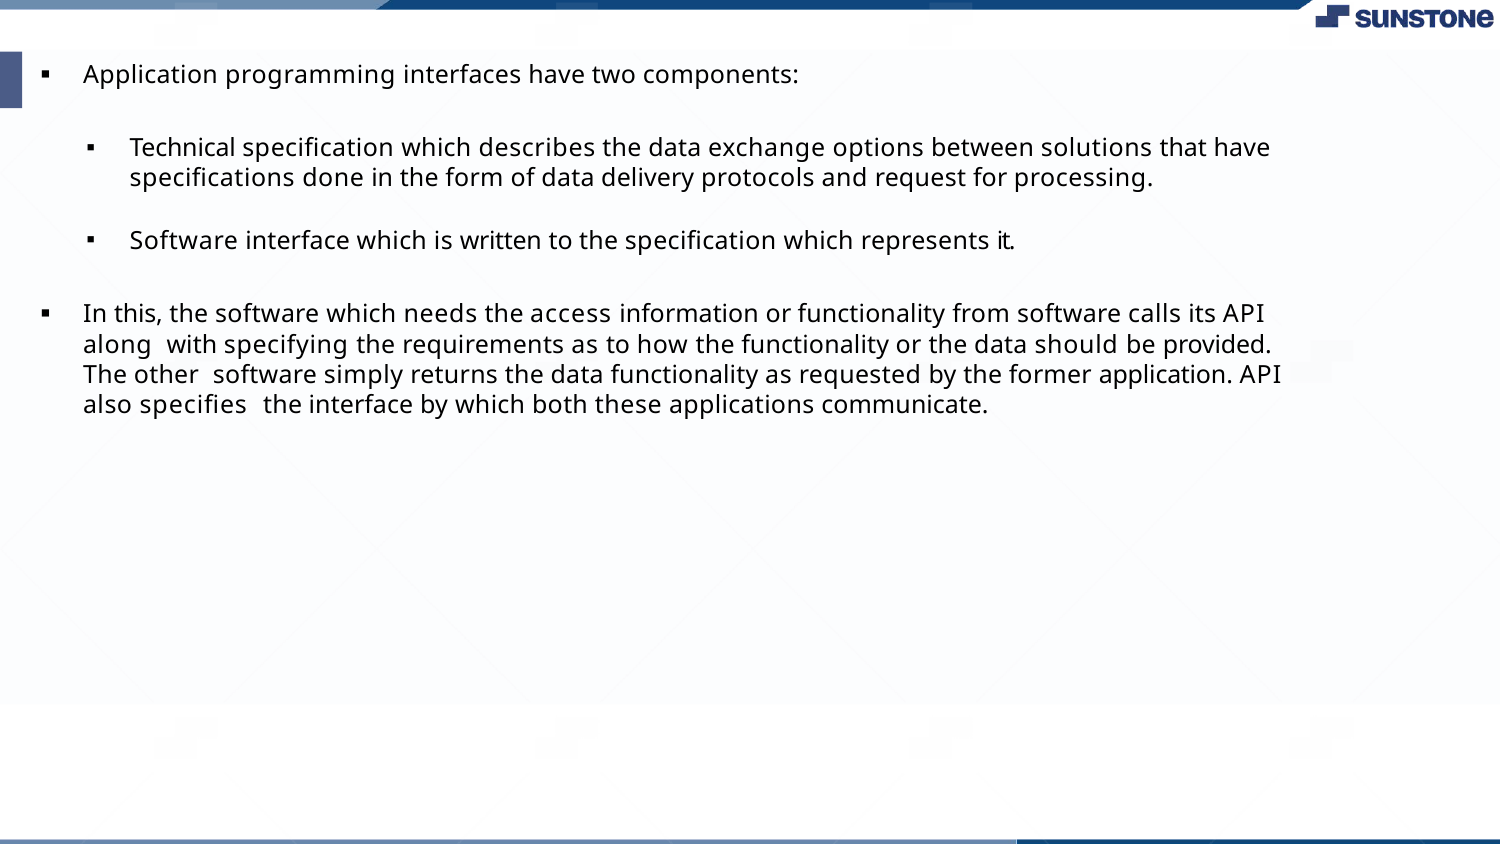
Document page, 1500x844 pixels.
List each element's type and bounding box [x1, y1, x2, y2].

text_box [0, 0, 1500, 844]
